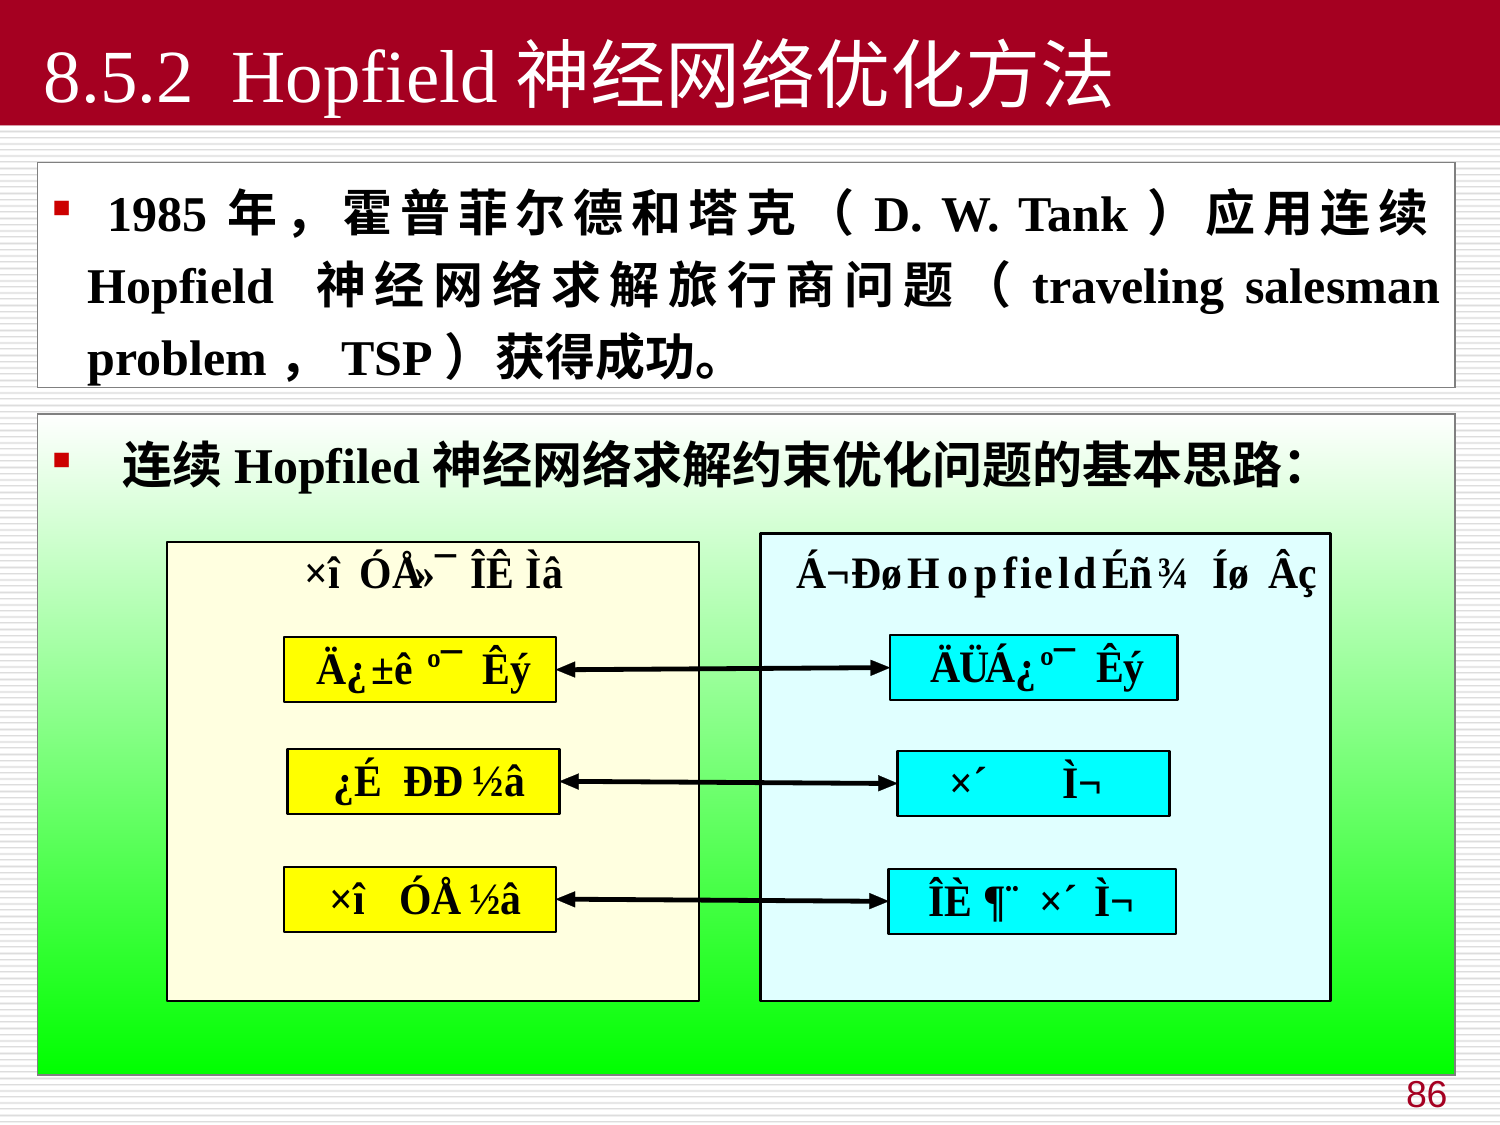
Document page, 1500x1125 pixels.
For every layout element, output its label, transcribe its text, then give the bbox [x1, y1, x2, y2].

picture [0, 126, 1500, 1125]
text_box 连续Hopfiled神经网络求解约束优化问题的基本思路： [37, 413, 1456, 1075]
slide_number 86 [1137, 1062, 1463, 1122]
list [154, 523, 1343, 1012]
title 8.5.2 Hopfield神经网络优化方法 [0, 0, 1500, 126]
text_box 1985年，霍普菲尔德和塔克（D. W. Tank）应用连续Hopfield 神经网络求解旅行商问题（traveling salesman problem，TSP）获得成功。 [37, 162, 1456, 388]
